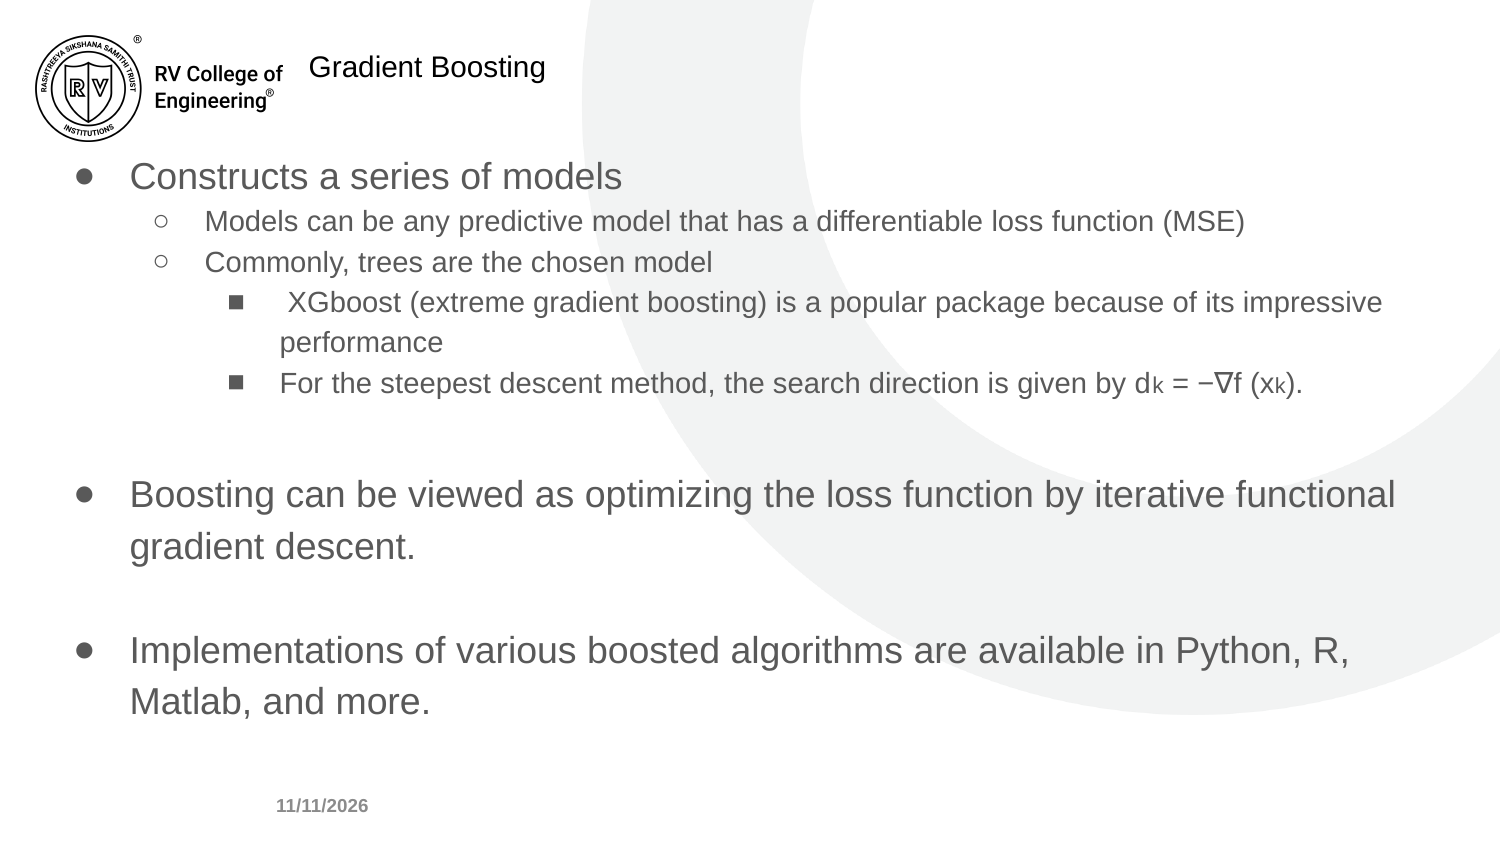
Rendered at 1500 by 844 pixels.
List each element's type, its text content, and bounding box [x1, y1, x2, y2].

title Gradient Boosting [293, 32, 1262, 99]
picture [0, 0, 1500, 844]
list Constructs a series of models Models can be any predictive model that has a differentiable loss function (MSE) Commonly, trees are the chosen model XGboost (extreme gradient boosting) is a popular package because of its impressive performance For the steepest descent method, the search direction is given by dk = −∇f (xk). Boosting can be viewed as optimizing the loss function by iterative functional gradient descent. Implementations of various boosted algorithms are available in Python, R, Matlab, and more. [39, 130, 1438, 766]
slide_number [264, 782, 518, 827]
